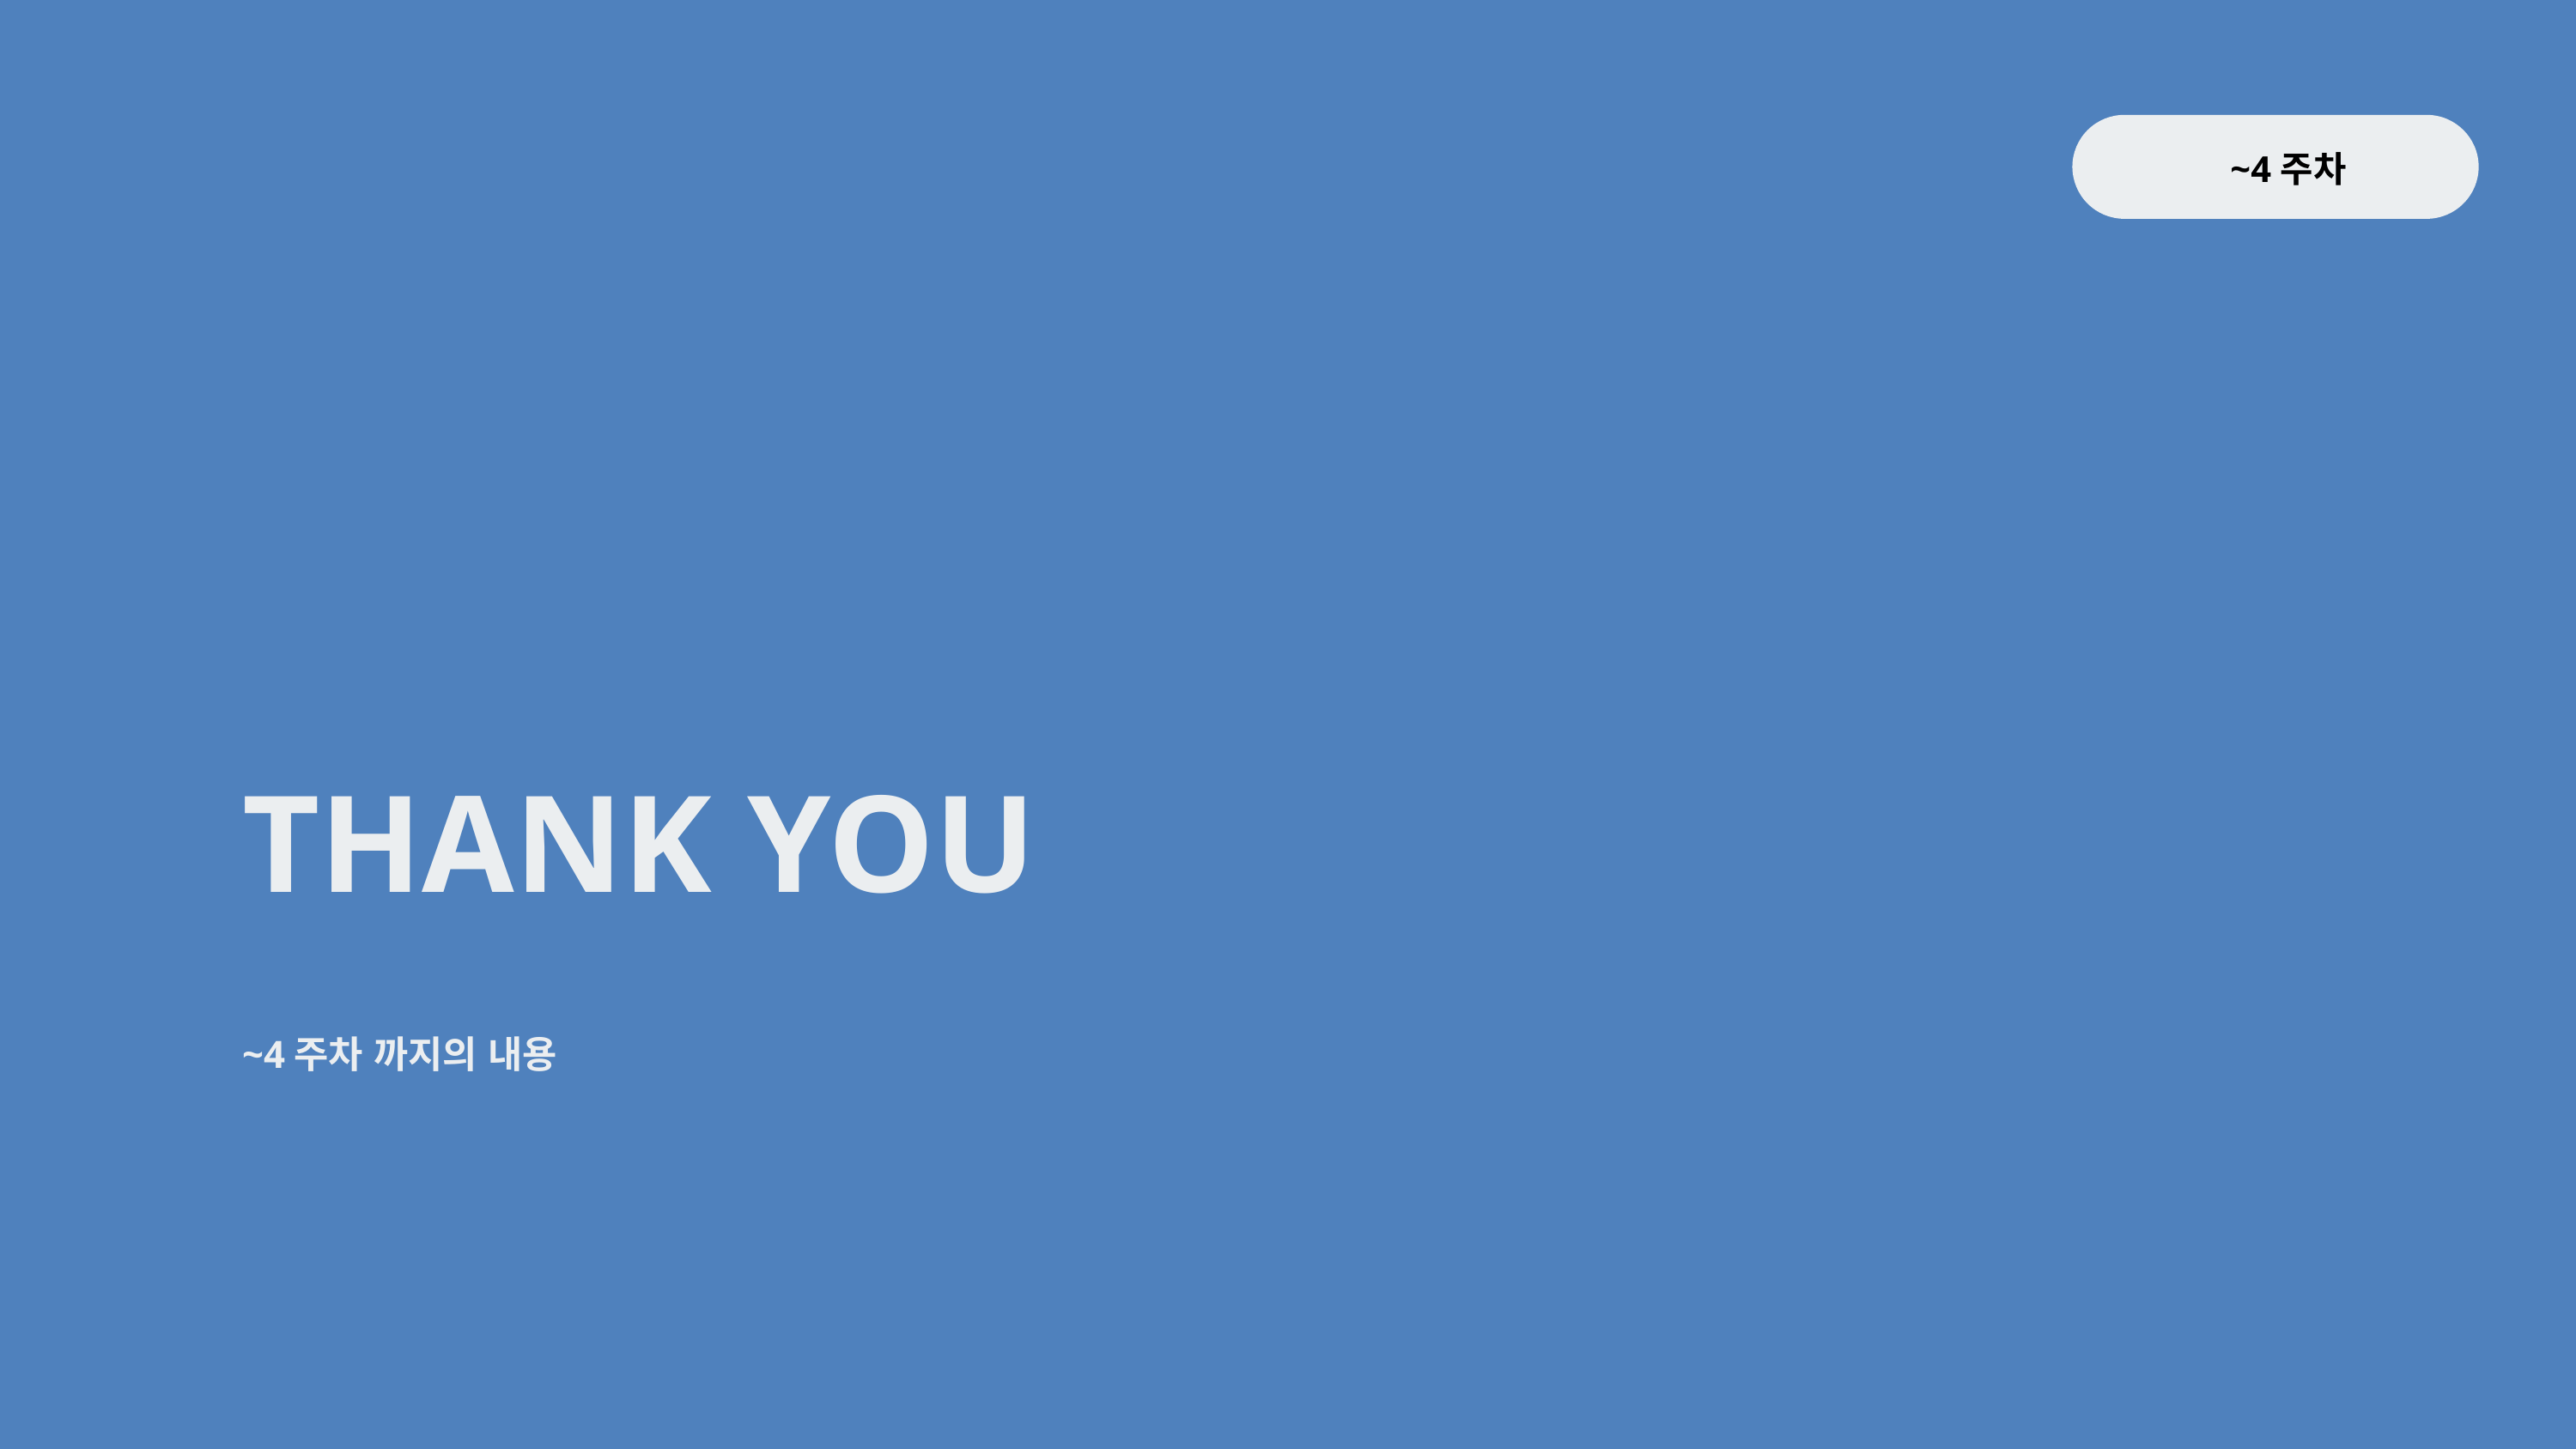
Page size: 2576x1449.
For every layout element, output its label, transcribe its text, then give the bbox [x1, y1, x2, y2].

text_box THANK YOU [242, 731, 1054, 919]
text_box ~4주차 까지의 내용 [242, 1023, 891, 1076]
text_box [2072, 114, 2479, 220]
